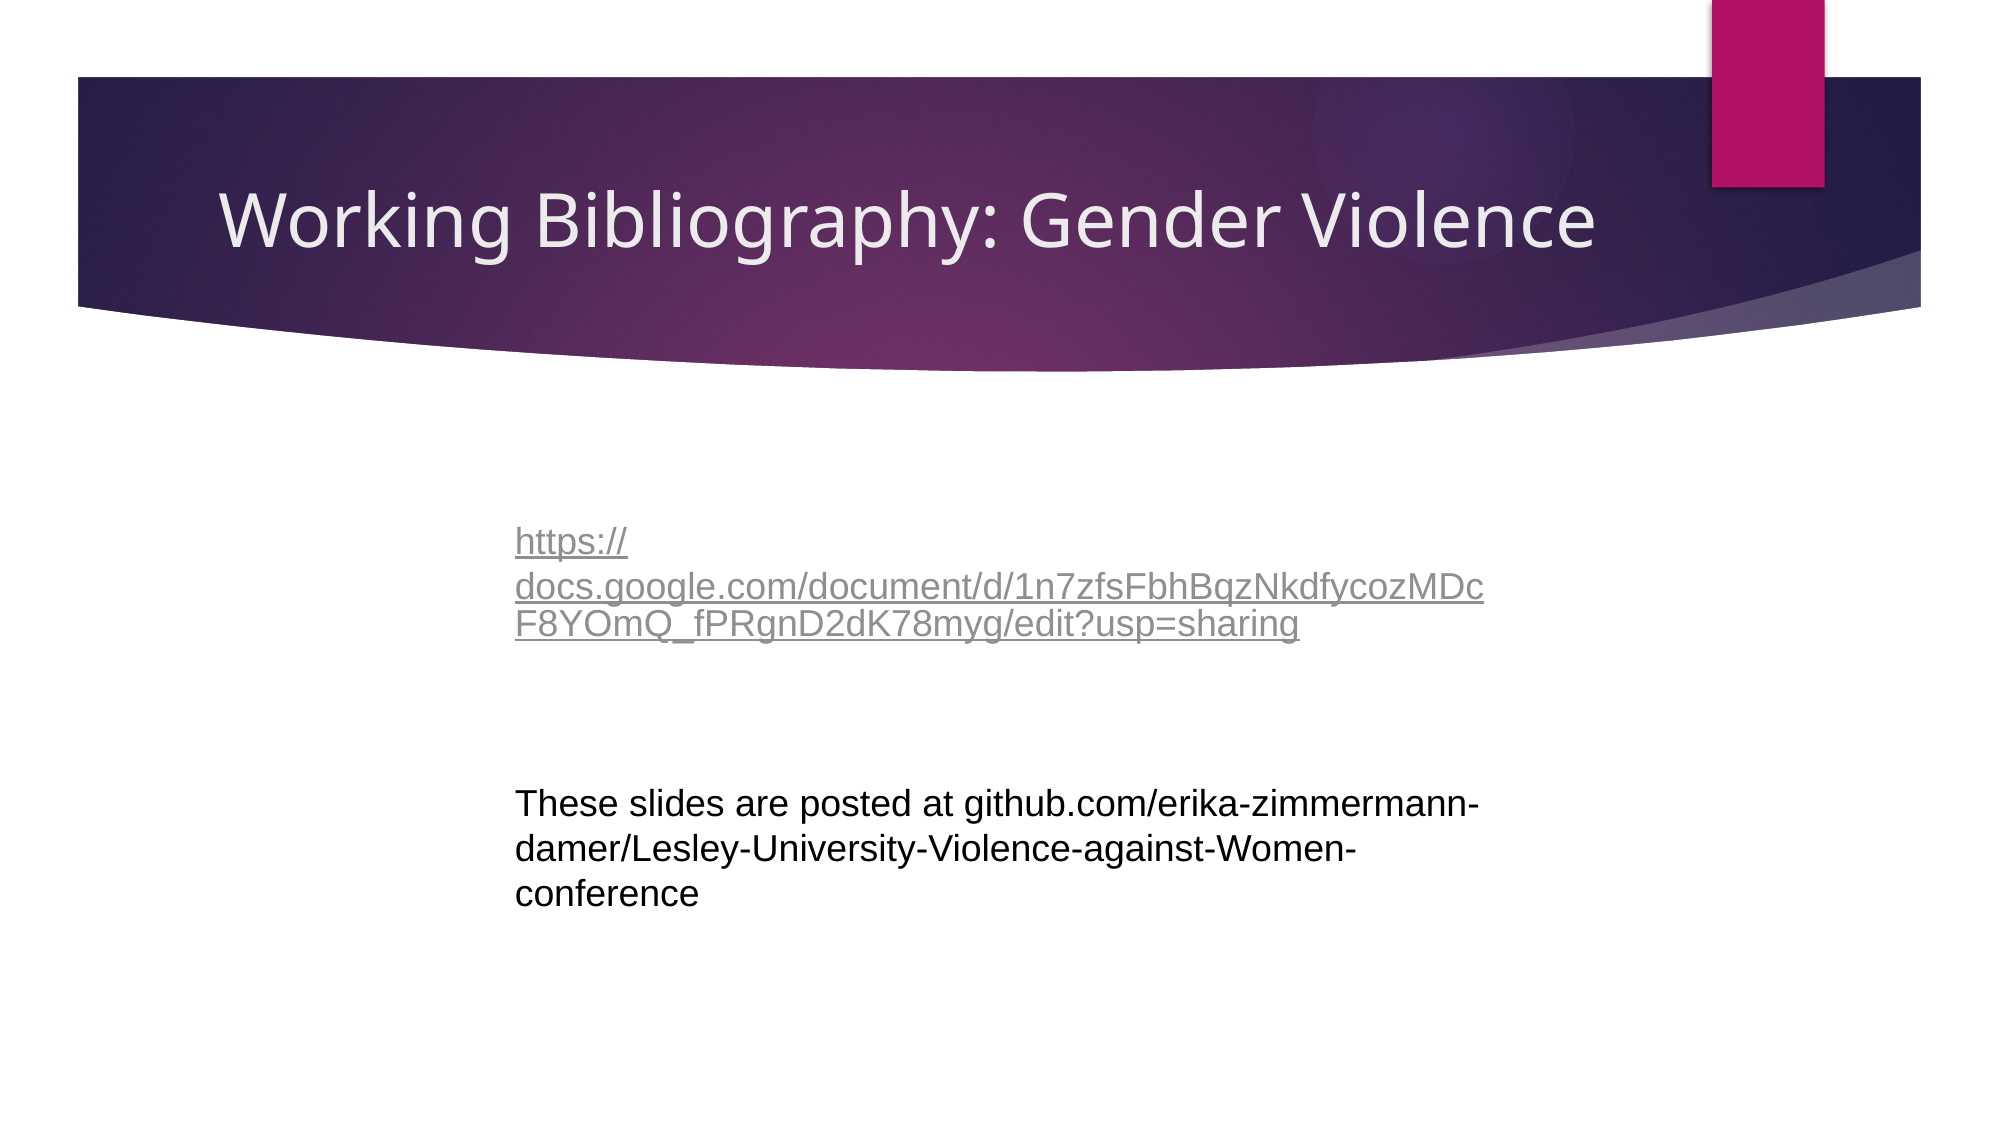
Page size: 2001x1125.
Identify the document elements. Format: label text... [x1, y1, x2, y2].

title Working Bibliography: Gender Violence [189, 159, 1627, 276]
text_box https://docs.google.com/document/d/1n7zfsFbhBqzNkdfycozMDcF8YOmQ_fPRgnD2dK78myg/edit?usp=sharing These slides are posted at github.com/erika-zimmermann-damer/Lesley-University-Violence-against-Women-conference [500, 509, 1500, 930]
